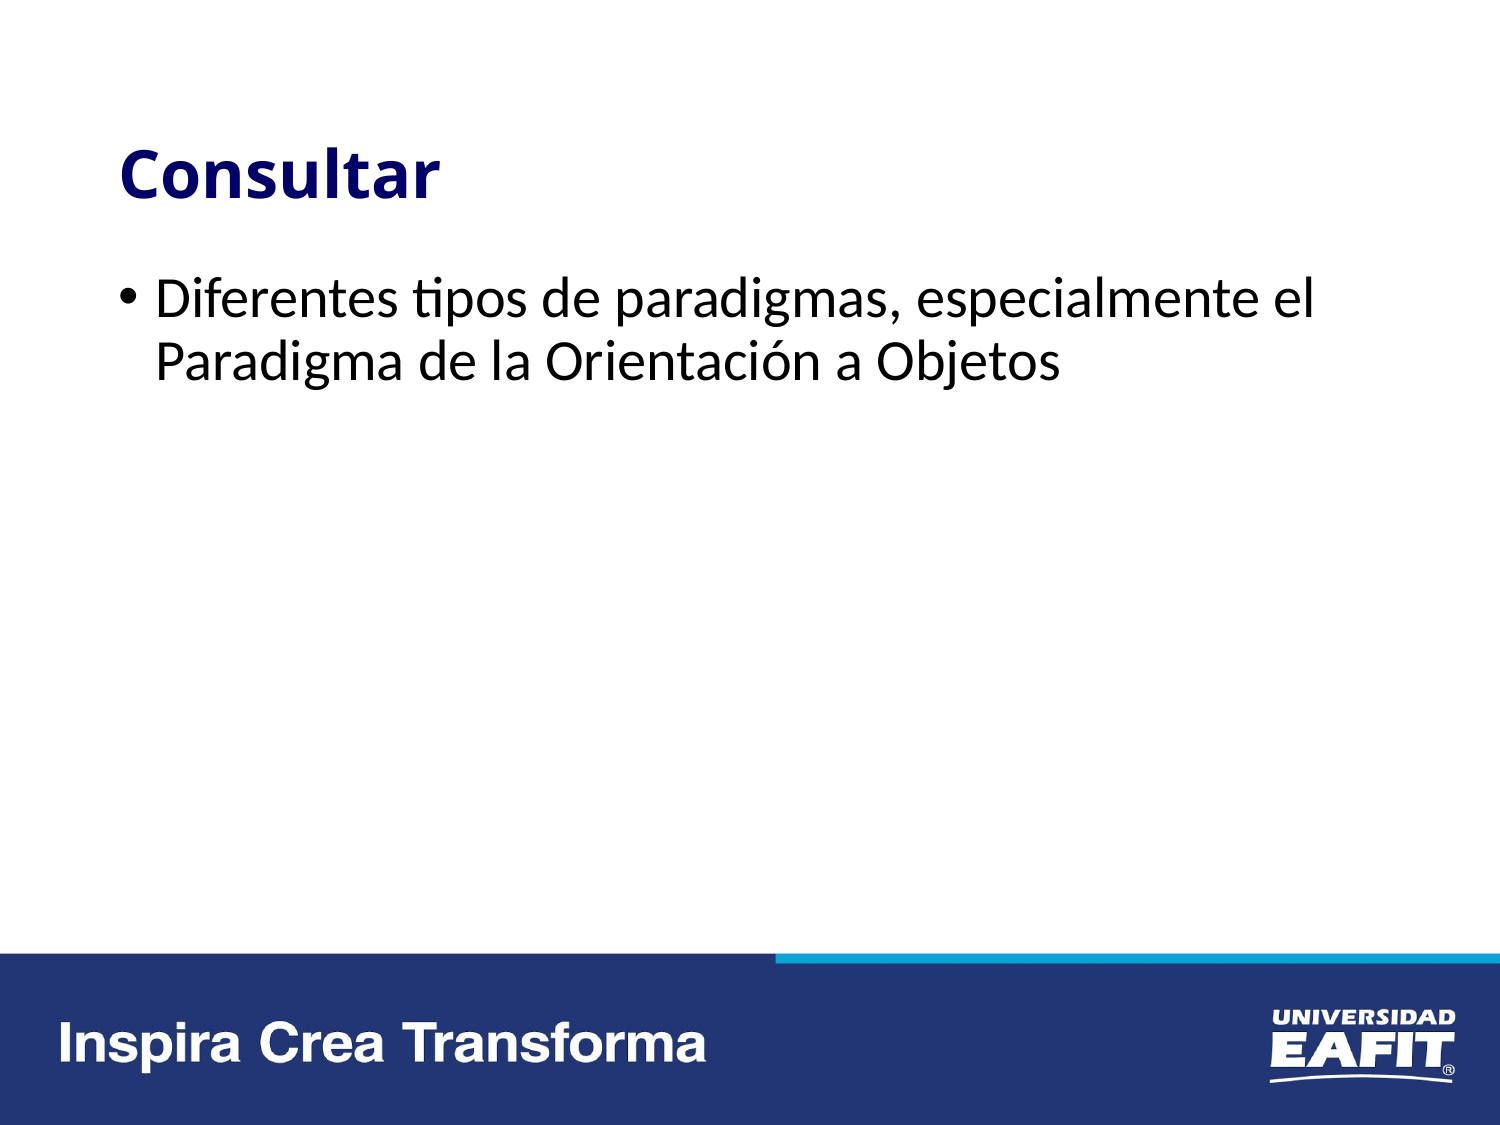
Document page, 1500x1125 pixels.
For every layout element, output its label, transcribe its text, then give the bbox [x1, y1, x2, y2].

title Consultar [103, 59, 1397, 259]
list Diferentes tipos de paradigmas, especialmente el Paradigma de la Orientación a Objetos [103, 259, 1397, 1014]
picture [0, 0, 1500, 1125]
